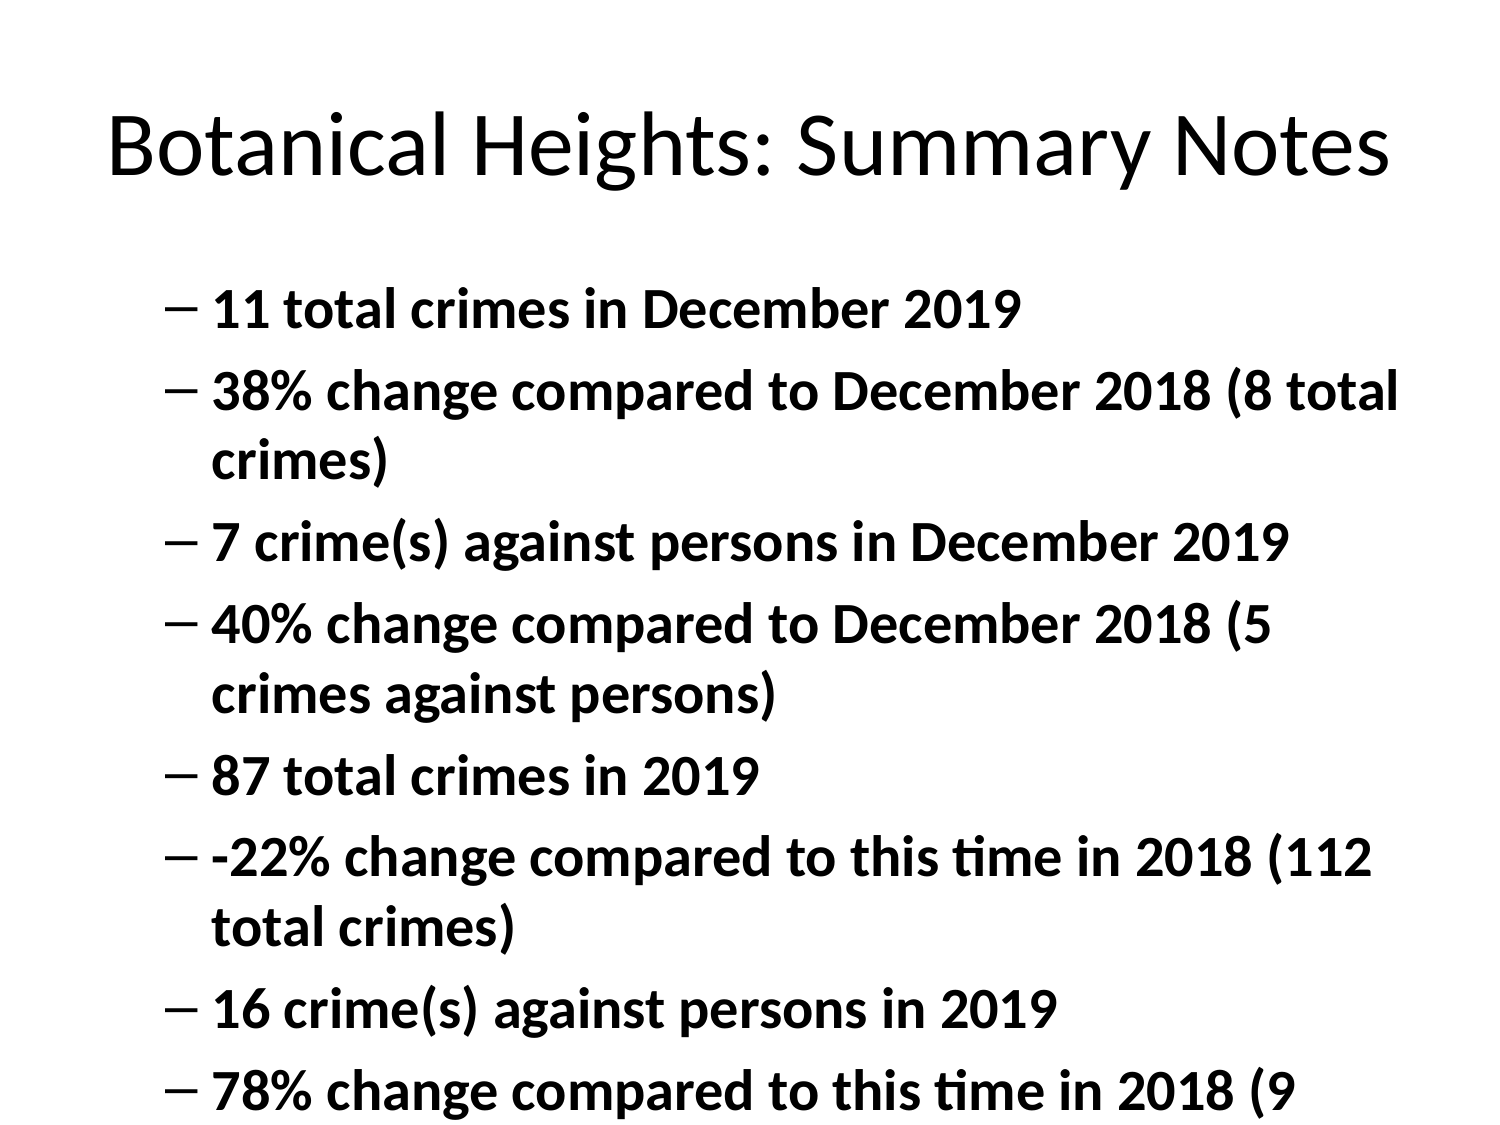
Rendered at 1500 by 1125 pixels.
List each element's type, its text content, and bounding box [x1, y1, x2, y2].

list 11 total crimes in December 2019 38% change compared to December 2018 (8 total crimes) 7 crime(s) against persons in December 2019 40% change compared to December 2018 (5 crimes against persons) 87 total crimes in 2019 -22% change compared to this time in 2018 (112 total crimes) 16 crime(s) against persons in 2019 78% change compared to this time in 2018 (9 crimes against persons) [75, 262, 1425, 1005]
title Botanical Heights: Summary Notes [75, 45, 1425, 233]
